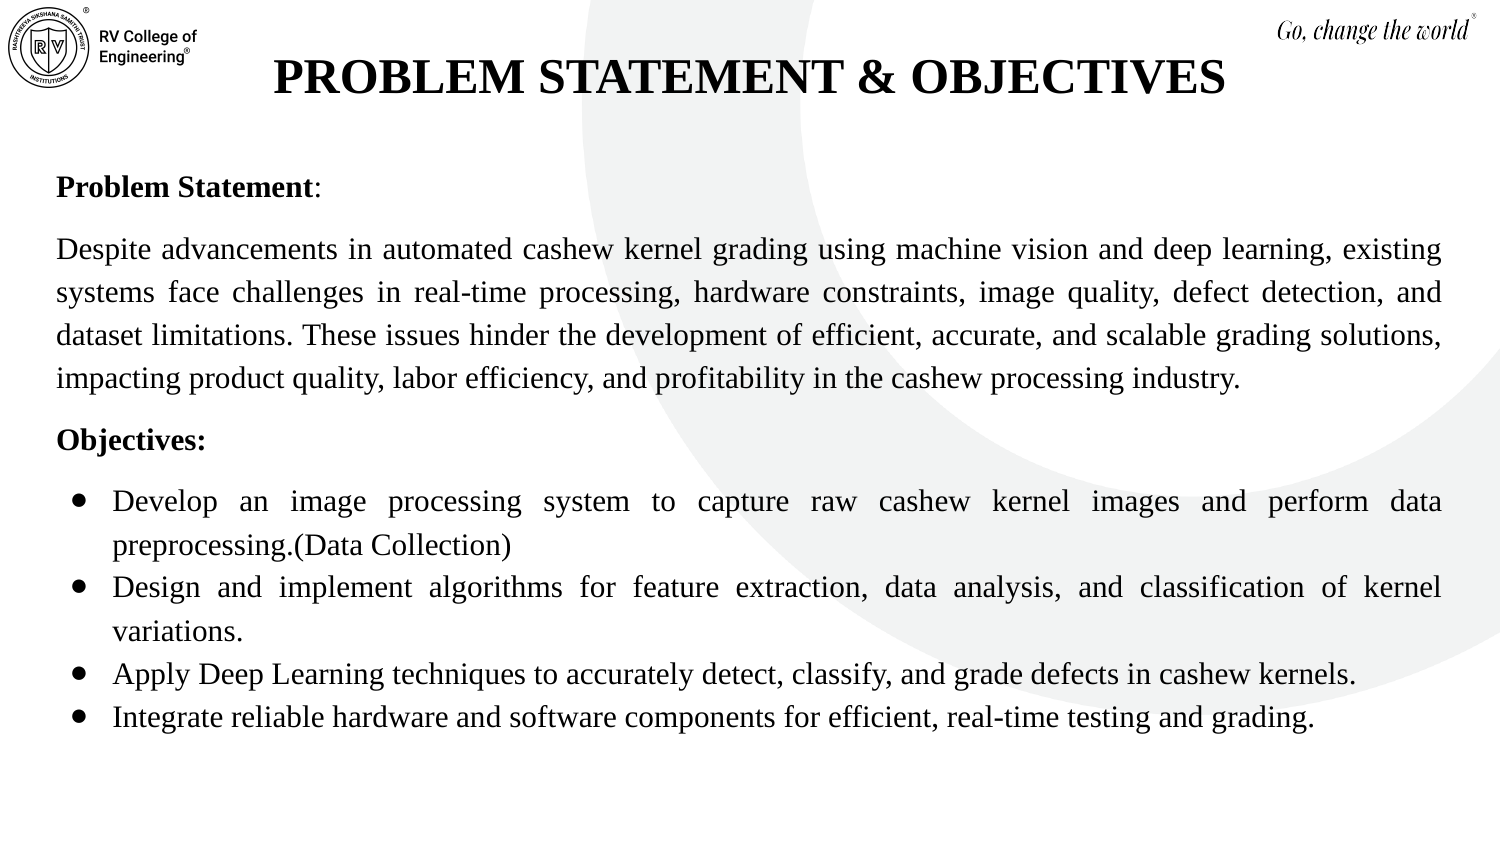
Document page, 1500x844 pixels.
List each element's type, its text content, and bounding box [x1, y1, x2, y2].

picture [0, 0, 1500, 844]
title PROBLEM STATEMENT & OBJECTIVES [253, 32, 1247, 127]
list Problem Statement: Despite advancements in automated cashew kernel grading using machine vision and deep learning, existing systems face challenges in real-time processing, hardware constraints, image quality, defect detection, and dataset limitations. These issues hinder the development of efficient, accurate, and scalable grading solutions, impacting product quality, labor efficiency, and profitability in the cashew processing industry. Objectives: Develop an image processing system to capture raw cashew kernel images and perform data preprocessing.(Data Collection) Design and implement algorithms for feature extraction, data analysis, and classification of kernel variations. Apply Deep Learning techniques to accurately detect, classify, and grade defects in cashew kernels. Integrate reliable hardware and software components for efficient, real-time testing and grading. [44, 149, 1456, 791]
